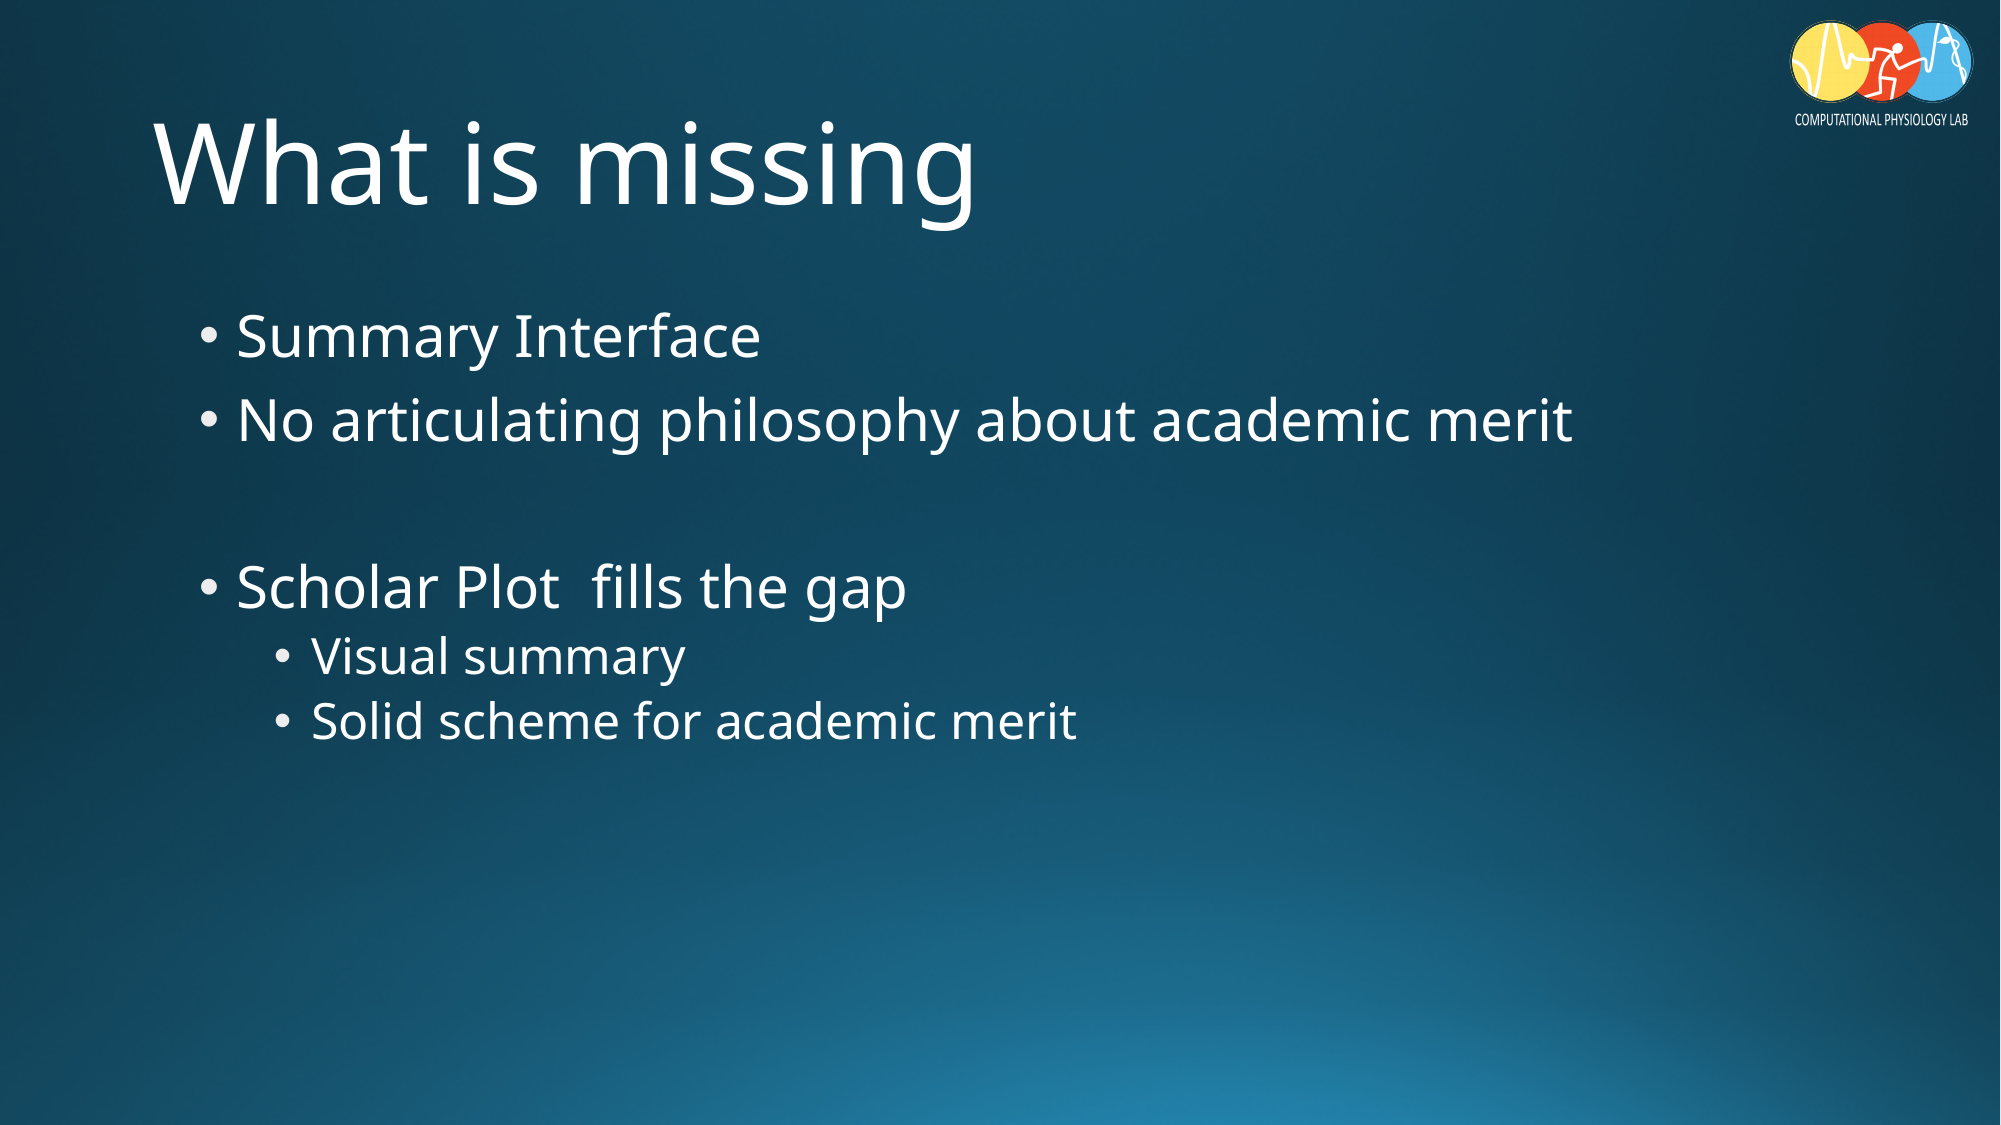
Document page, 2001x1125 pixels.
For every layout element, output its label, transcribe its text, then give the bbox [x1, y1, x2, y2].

list Summary Interface No articulating philosophy about academic merit Scholar Plot fills the gap Visual summary Solid scheme for academic merit [183, 299, 1863, 1014]
picture [0, 0, 2001, 1125]
title What is missing [137, 59, 1863, 278]
